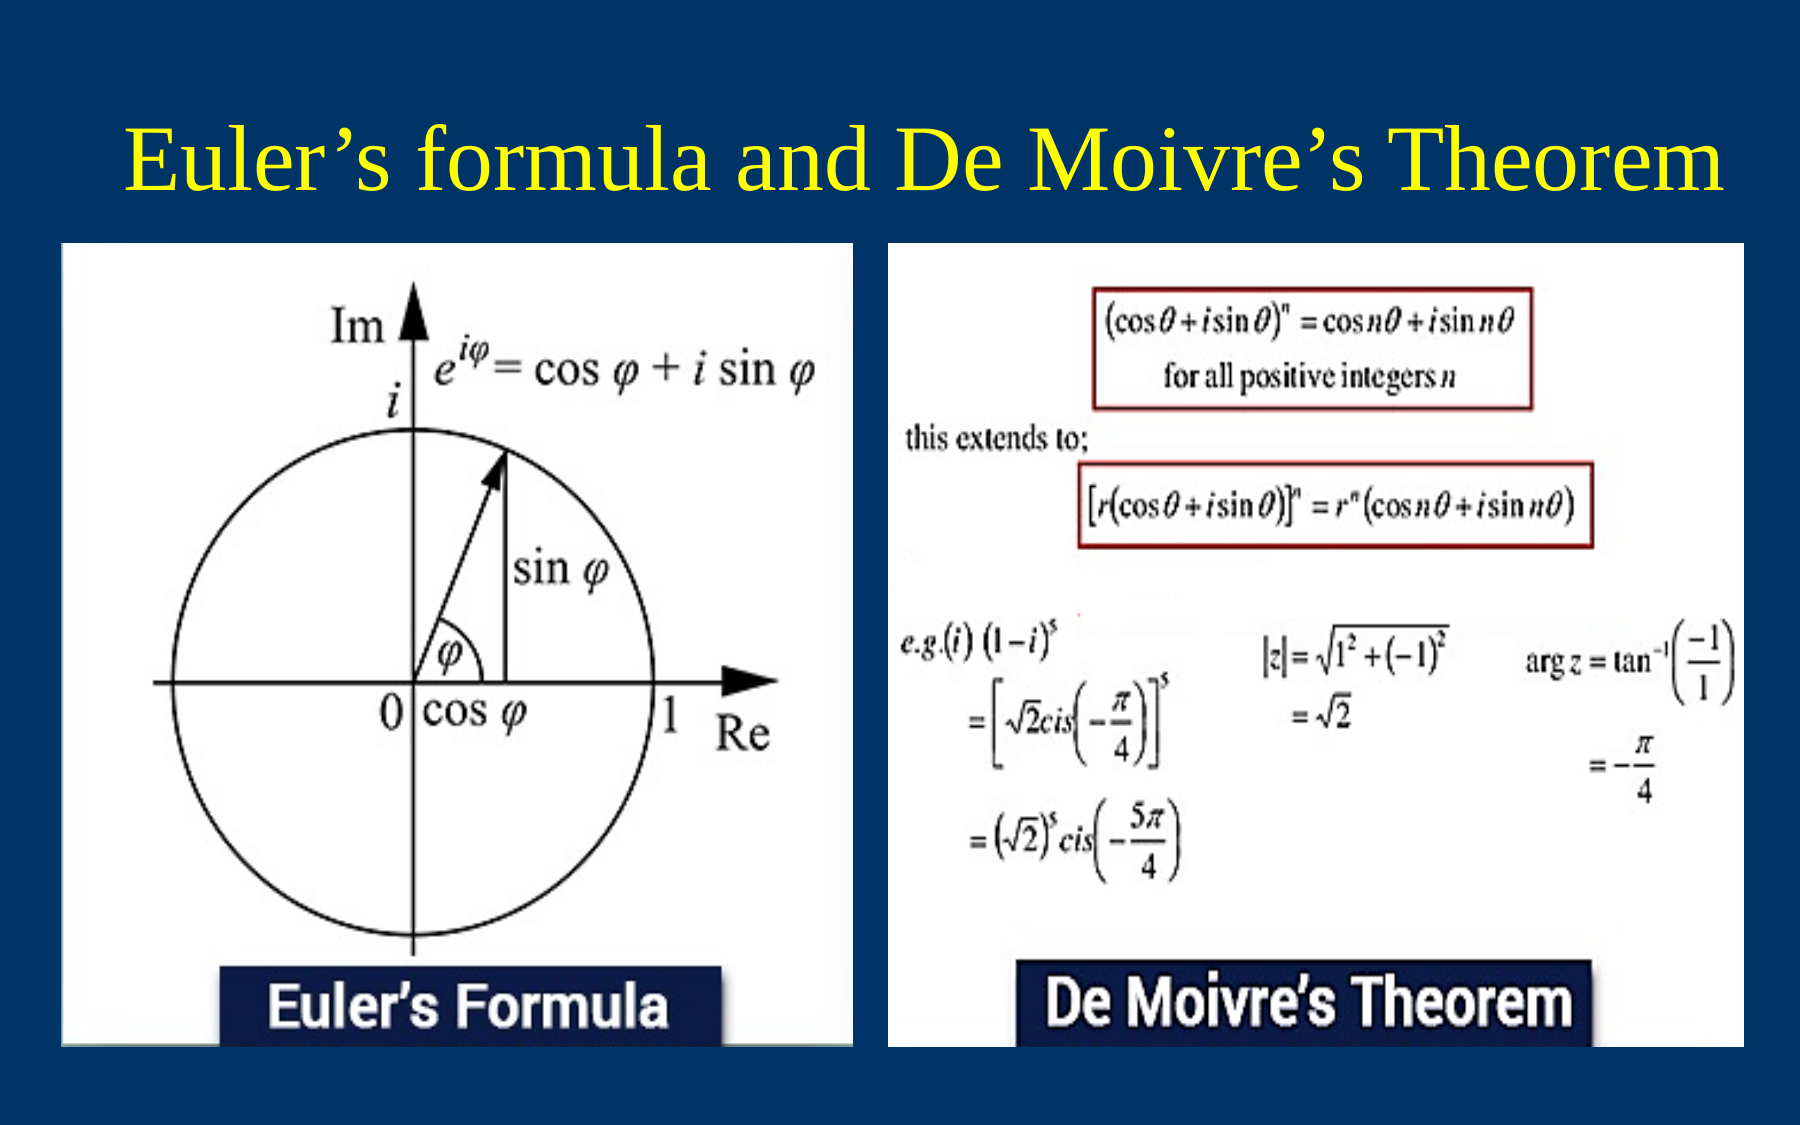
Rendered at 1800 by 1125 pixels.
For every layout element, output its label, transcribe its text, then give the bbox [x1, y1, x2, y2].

picture [888, 243, 1744, 1047]
picture [61, 243, 853, 1047]
text_box Euler’s formula and De Moivre’s Theorem [108, 89, 1763, 190]
